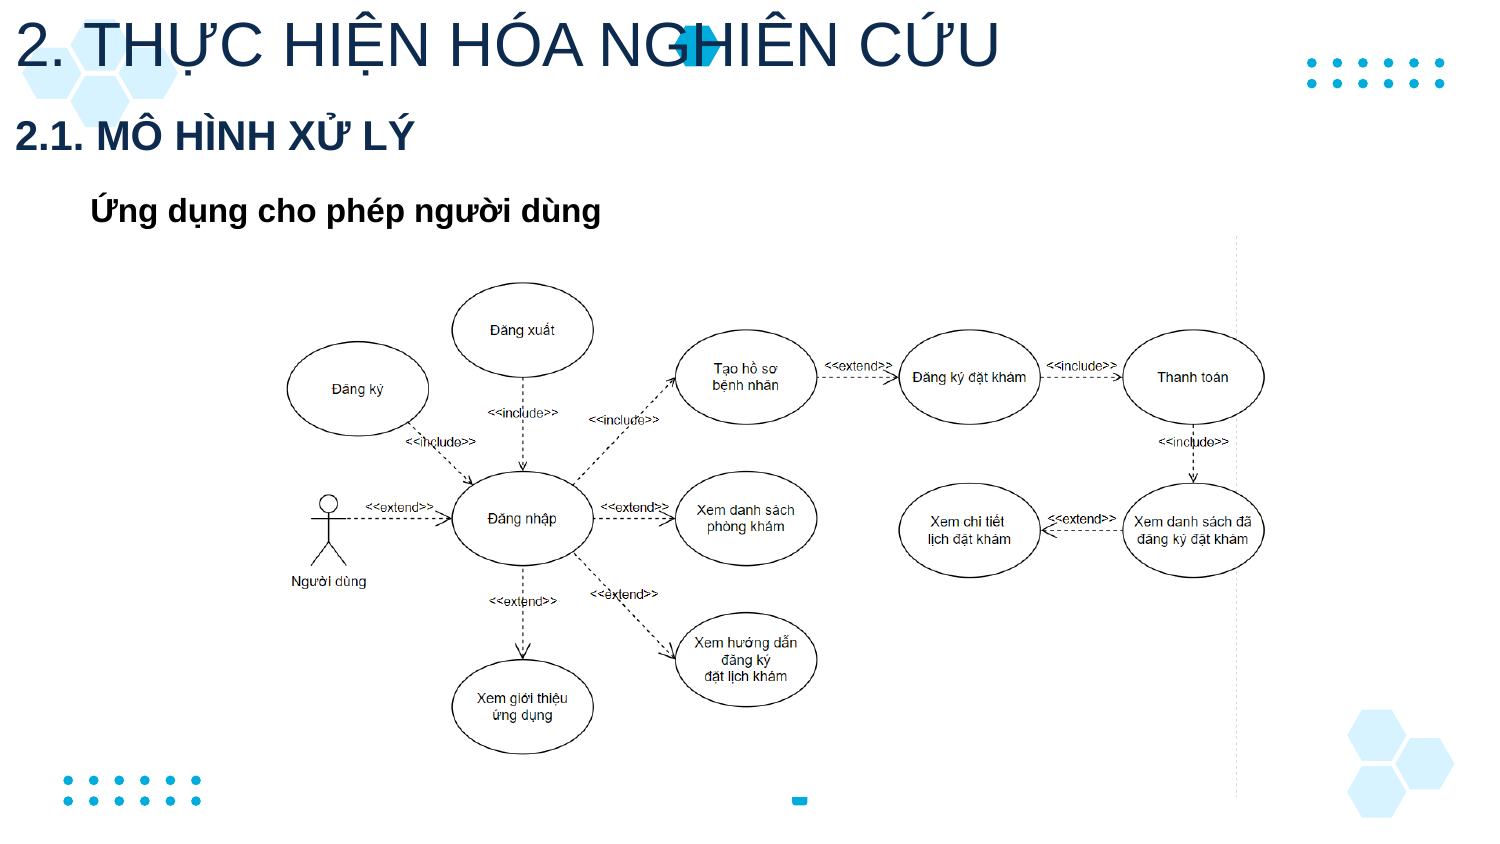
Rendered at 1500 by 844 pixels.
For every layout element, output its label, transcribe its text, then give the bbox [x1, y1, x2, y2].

picture [265, 235, 1287, 797]
title 2. THỰC HIỆN HÓA NGHIÊN CỨU [0, 0, 1500, 93]
text_box 2.1. MÔ HÌNH XỬ LÝ [0, 93, 1500, 162]
text_box Ứng dụng cho phép người dùng [0, 162, 1500, 844]
